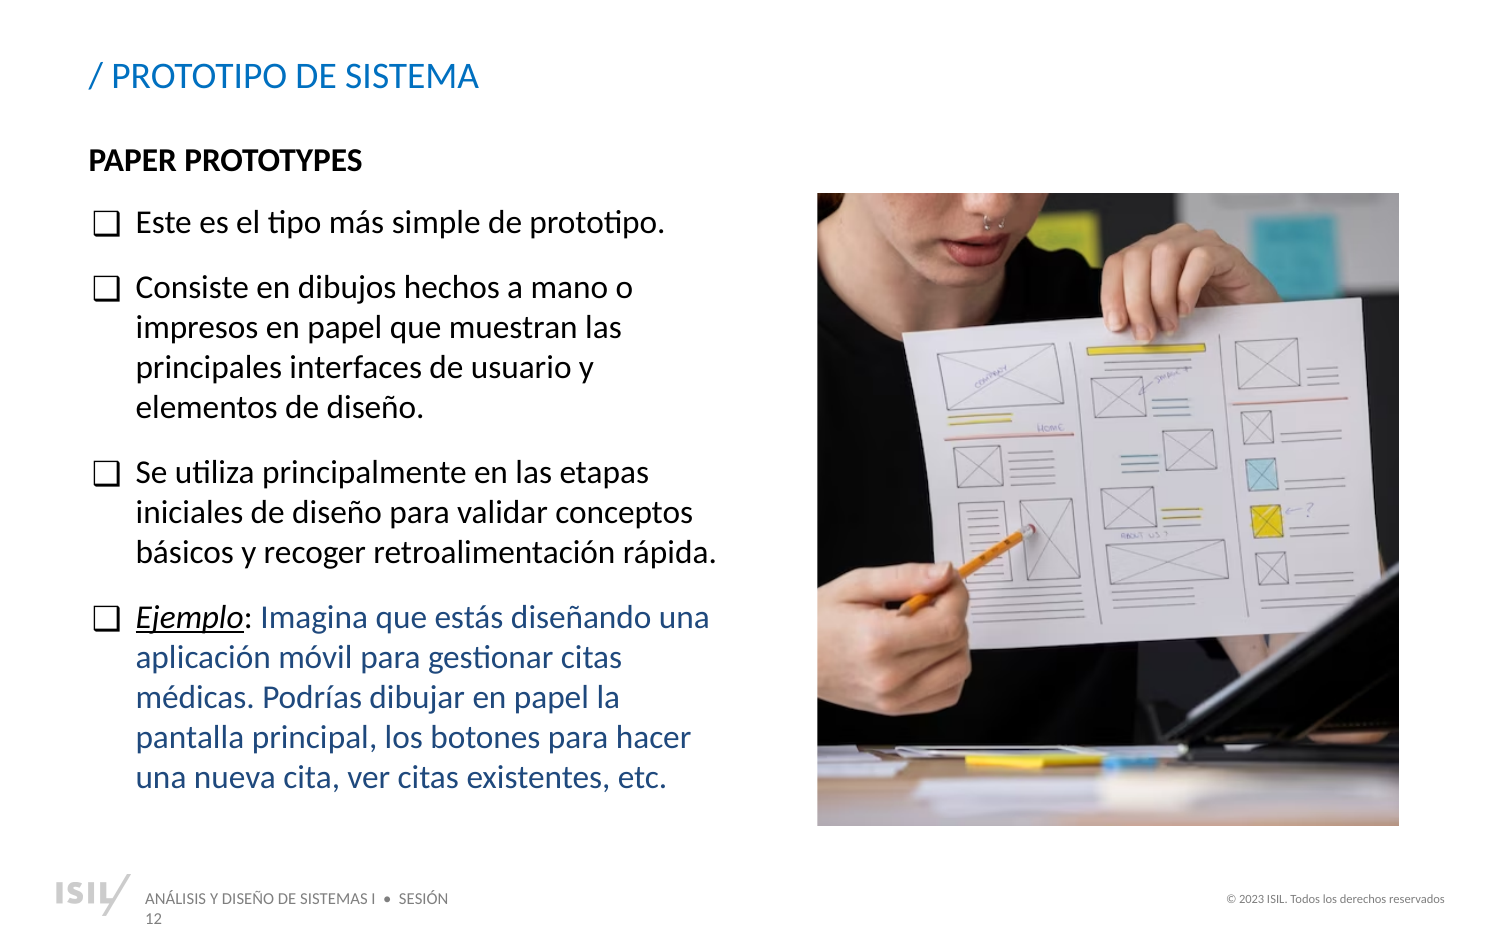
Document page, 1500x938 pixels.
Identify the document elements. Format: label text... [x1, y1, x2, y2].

list / PROTOTIPO DE SISTEMA [76, 45, 1424, 104]
list Este es el tipo más simple de prototipo. Consiste en dibujos hechos a mano o impresos en papel que muestran las principales interfaces de usuario y elementos de diseño. Se utiliza principalmente en las etapas iniciales de diseño para validar conceptos básicos y recoger retroalimentación rápida. Ejemplo: Imagina que estás diseñando una aplicación móvil para gestionar citas médicas. Podrías dibujar en papel la pantalla principal, los botones para hacer una nueva cita, ver citas existentes, etc. [76, 193, 750, 866]
list PAPER PROTOTYPES [76, 132, 750, 191]
picture [817, 192, 1400, 826]
